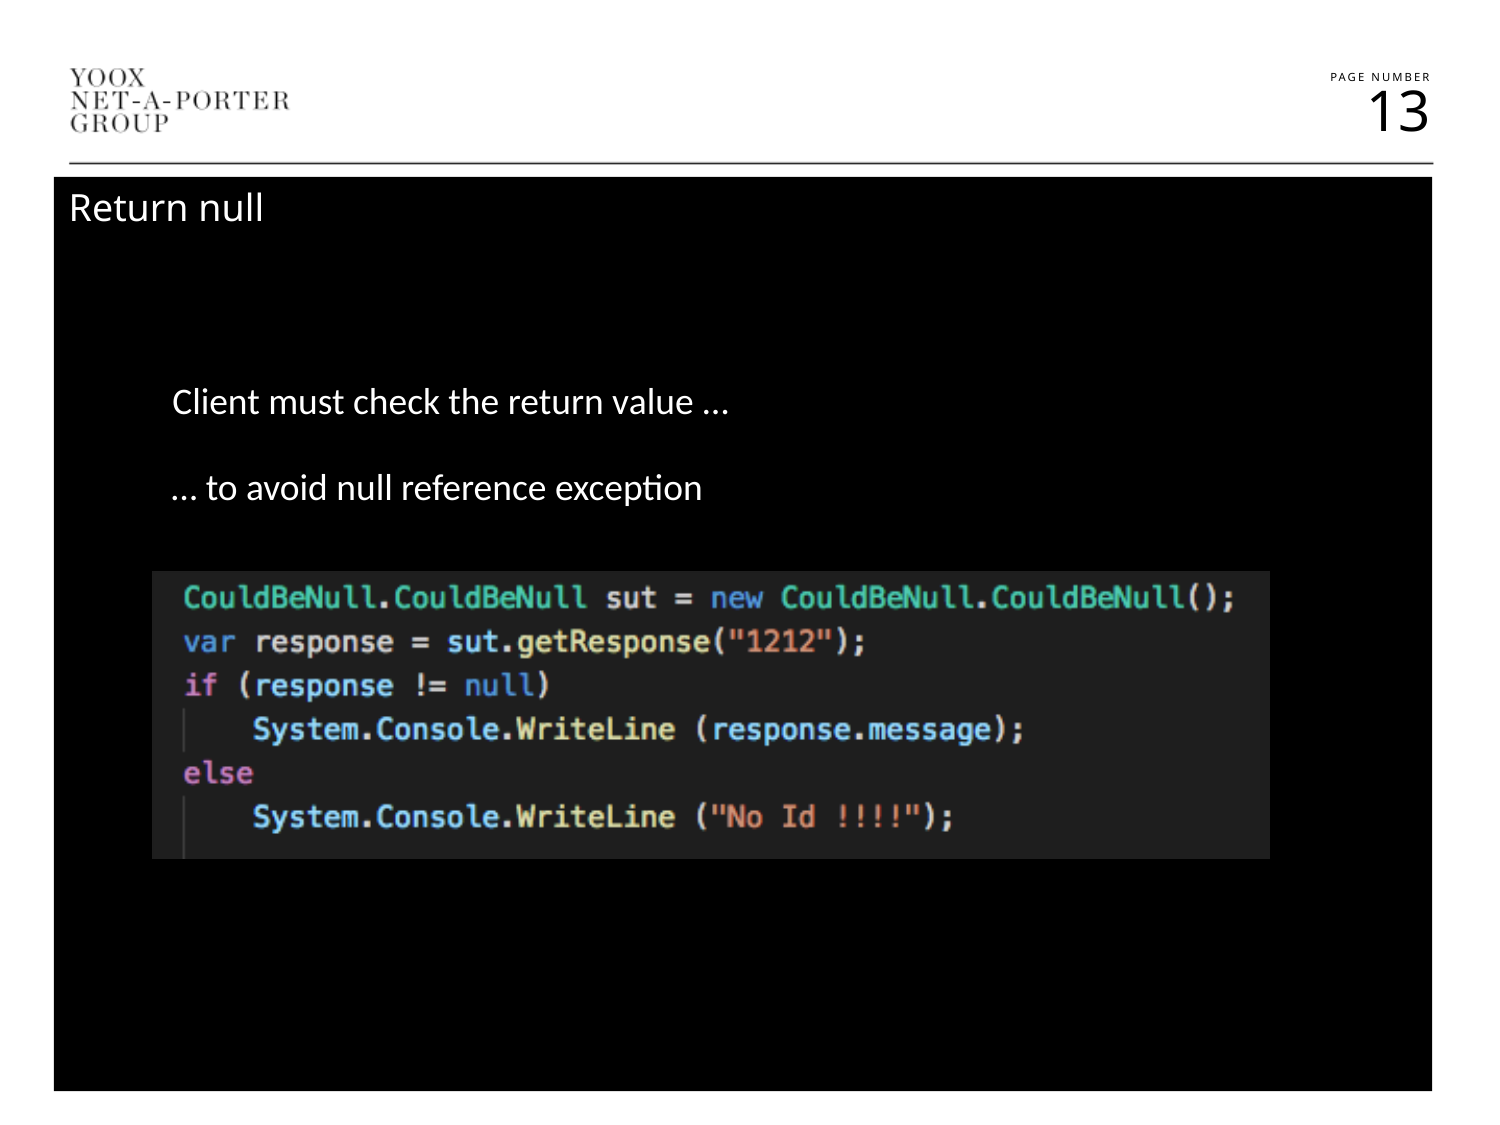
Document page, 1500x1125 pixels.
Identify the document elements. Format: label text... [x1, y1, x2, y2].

text_box Client must check the return value … [157, 370, 744, 430]
text_box … to avoid null reference exception [156, 455, 719, 516]
list Return null [53, 176, 1433, 1092]
picture [152, 571, 1270, 860]
